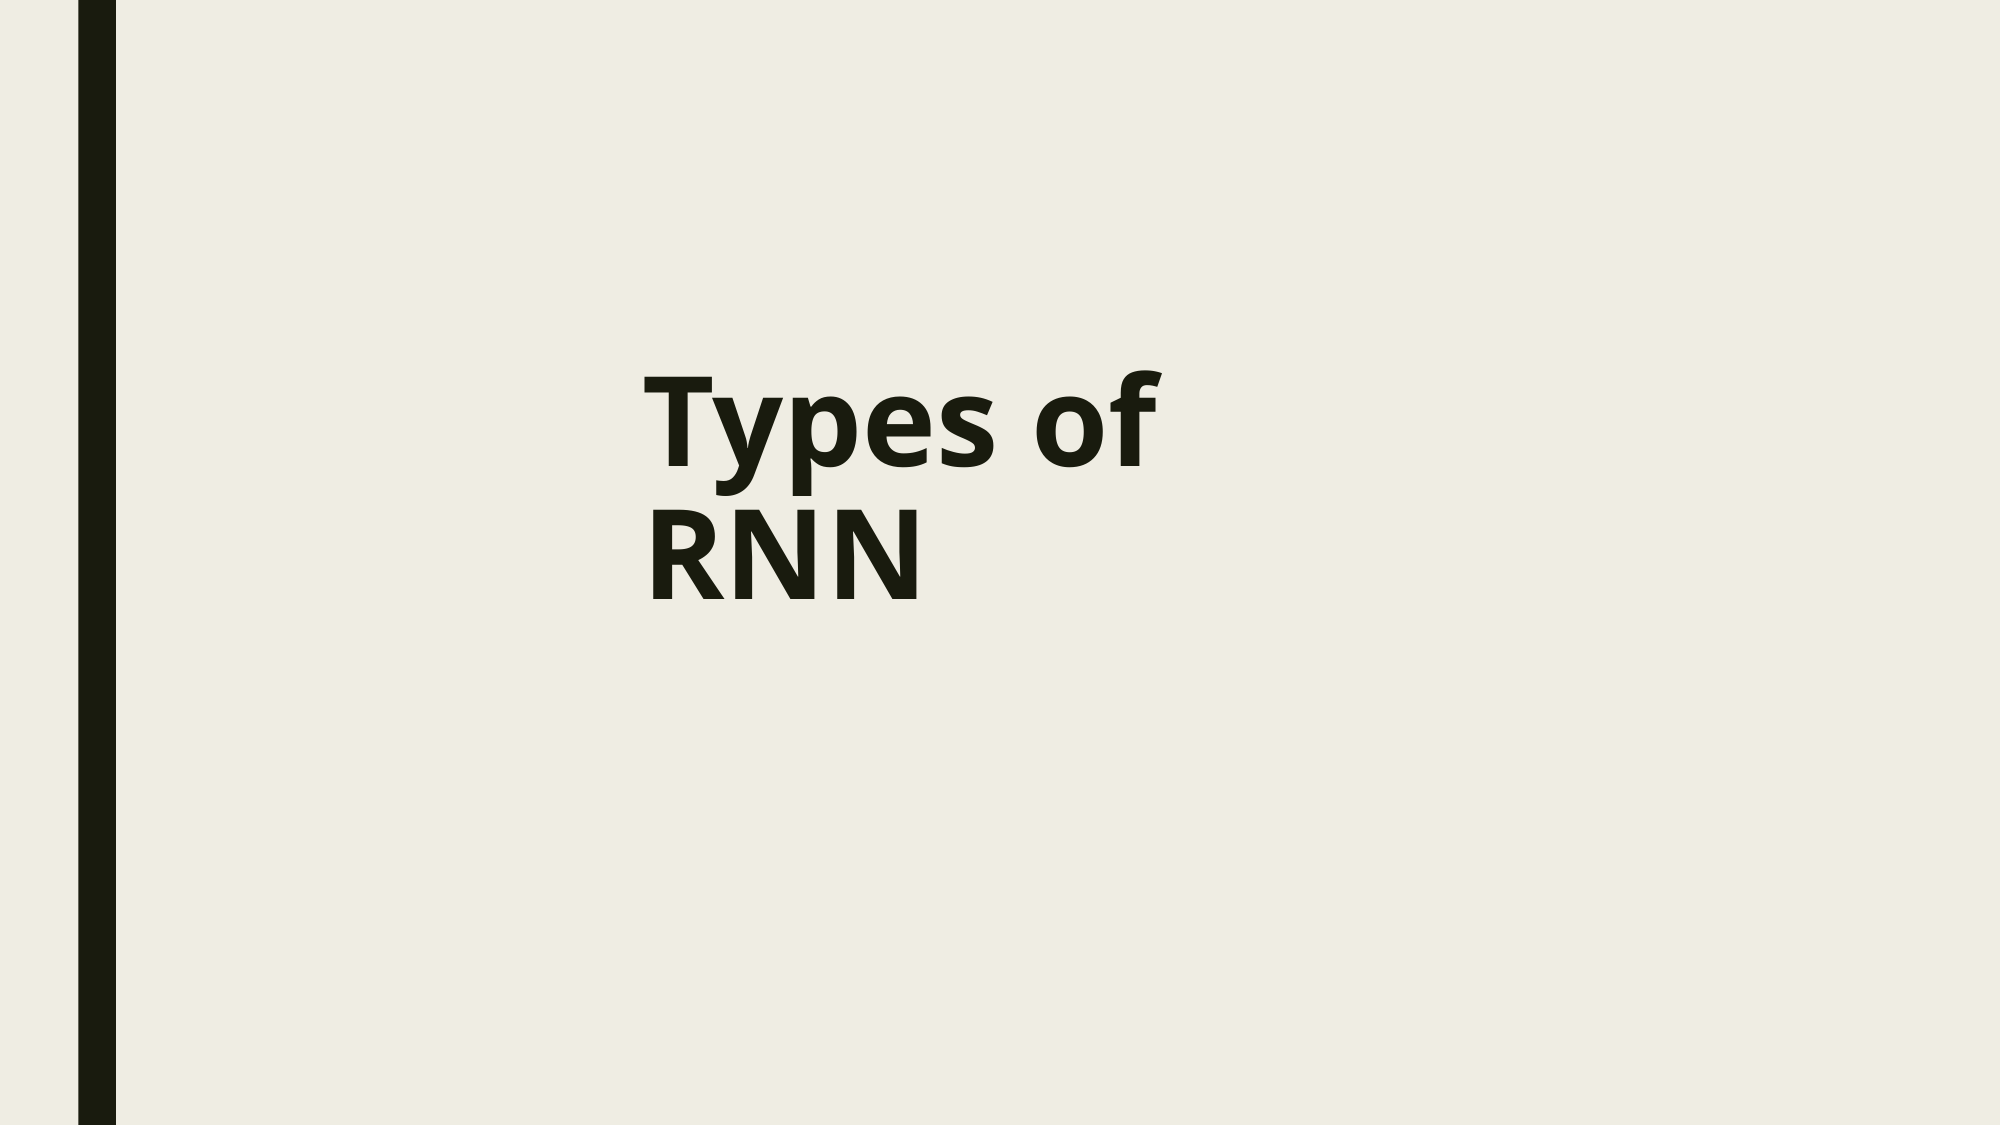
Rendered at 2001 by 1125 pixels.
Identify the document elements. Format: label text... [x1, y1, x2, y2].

title Types of RNN [627, 351, 1490, 596]
